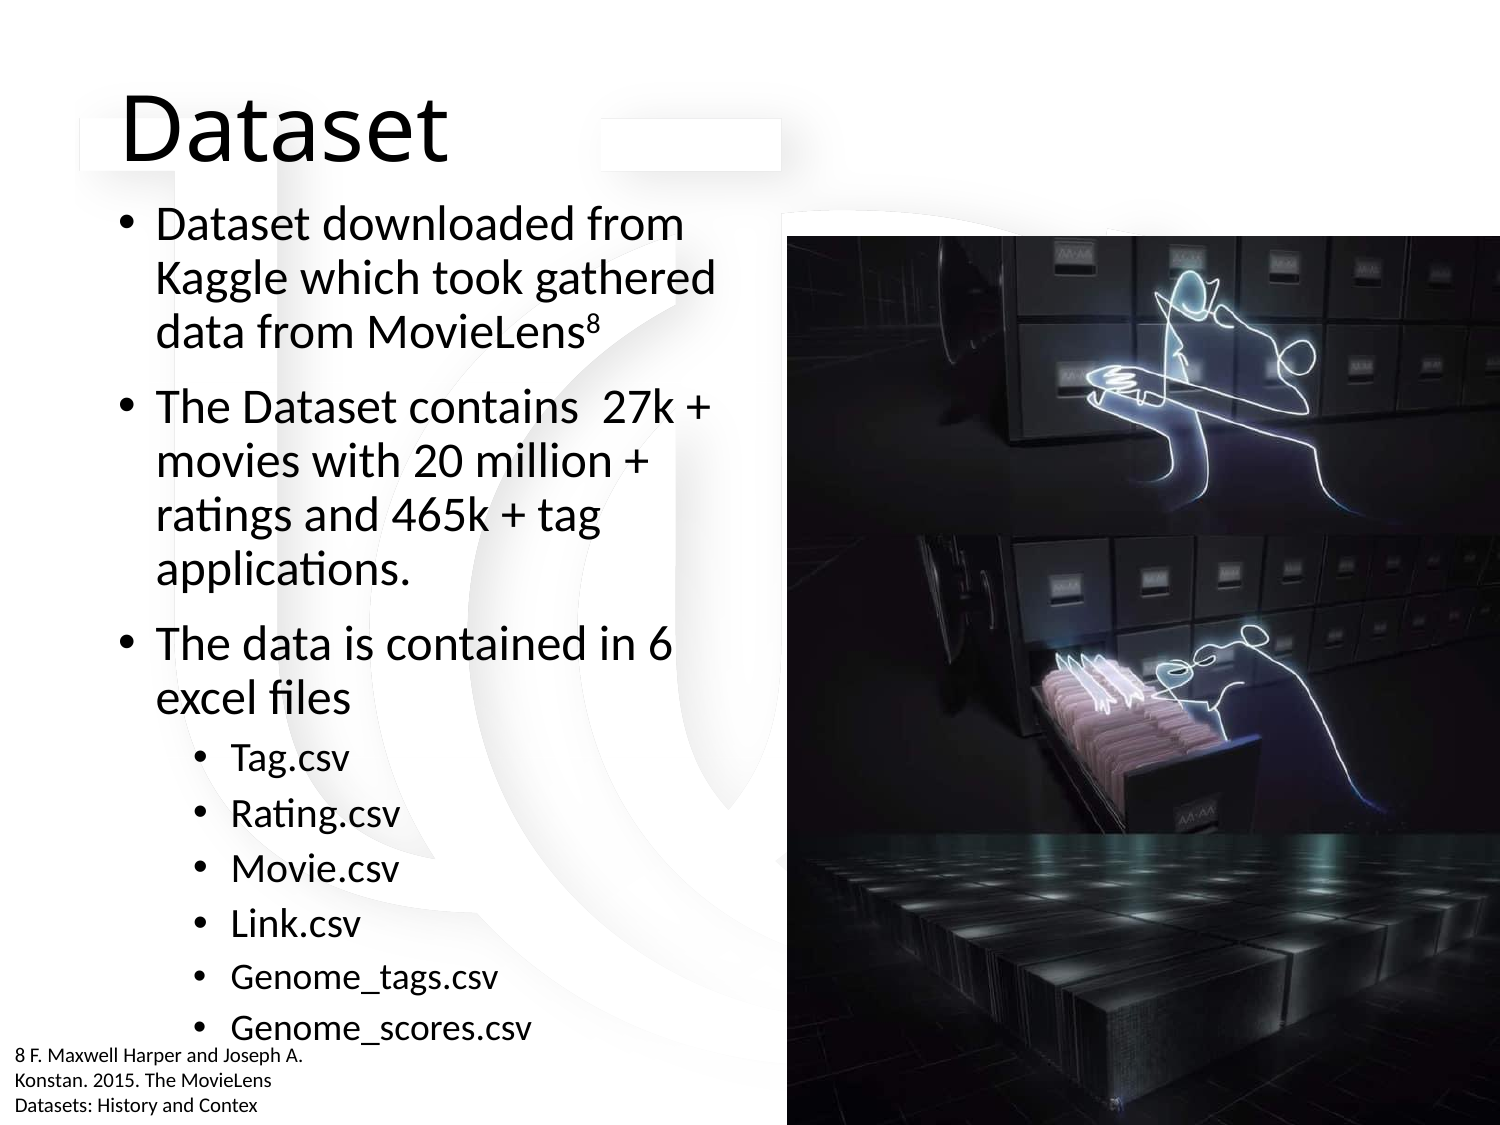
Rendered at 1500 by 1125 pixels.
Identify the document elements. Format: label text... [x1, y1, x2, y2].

list Dataset downloaded from Kaggle which took gathered data from MovieLens8 The Dataset contains 27k + movies with 20 million + ratings and 465k + tag applications. The data is contained in 6 excel files Tag.csv Rating.csv Movie.csv Link.csv Genome_tags.csv Genome_scores.csv [103, 190, 788, 1070]
text_box 8 F. Maxwell Harper and Joseph A. Konstan. 2015. The MovieLens Datasets: History and Contex [0, 1034, 327, 1124]
picture [0, 7, 1500, 1125]
title Dataset [103, 52, 1397, 212]
